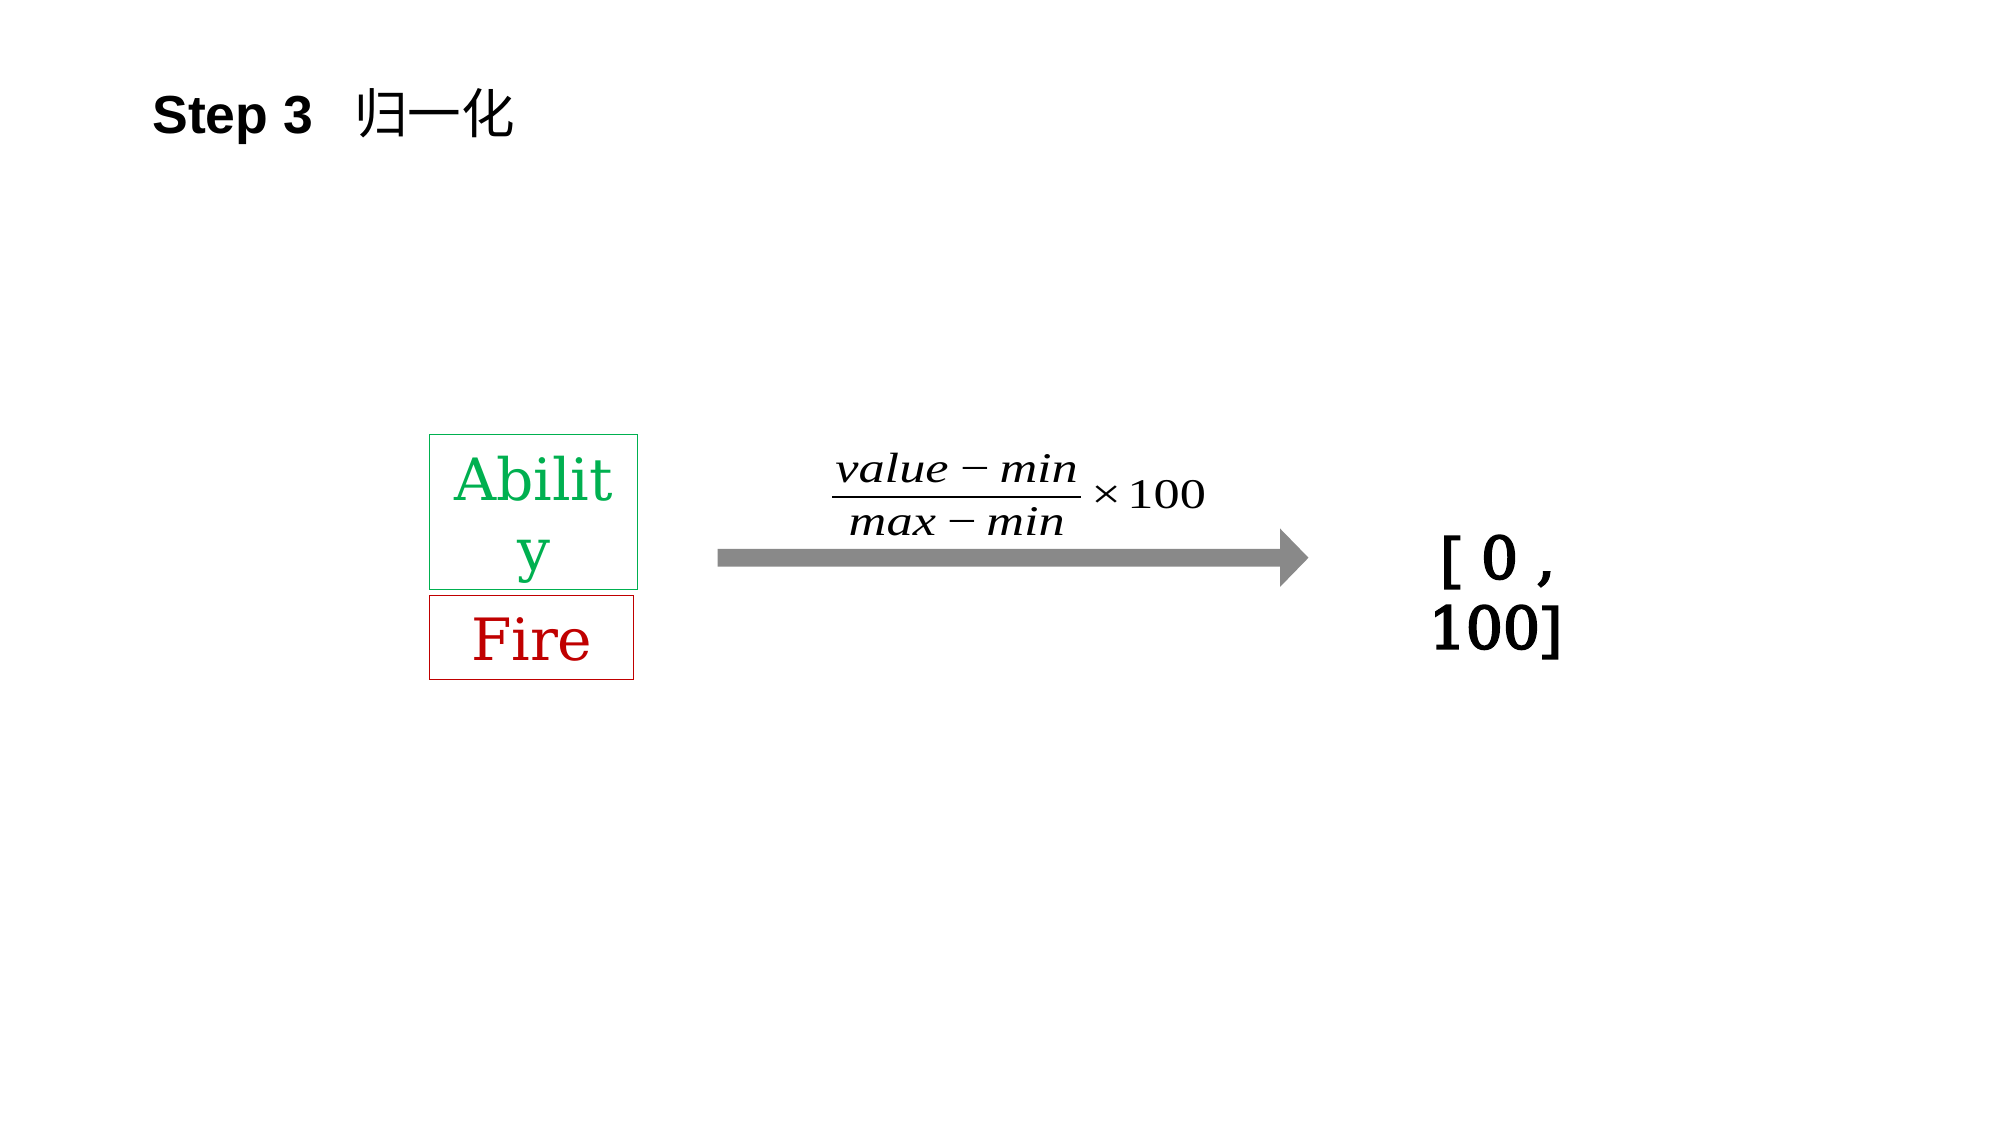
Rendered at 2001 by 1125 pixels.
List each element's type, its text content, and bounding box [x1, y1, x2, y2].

text_box [ 0 , 100] [1358, 512, 1635, 668]
title Step 3 归一化 [137, 59, 1863, 153]
text_box Ability [429, 434, 638, 590]
text_box Fire [429, 595, 634, 680]
text_box [716, 525, 1310, 590]
